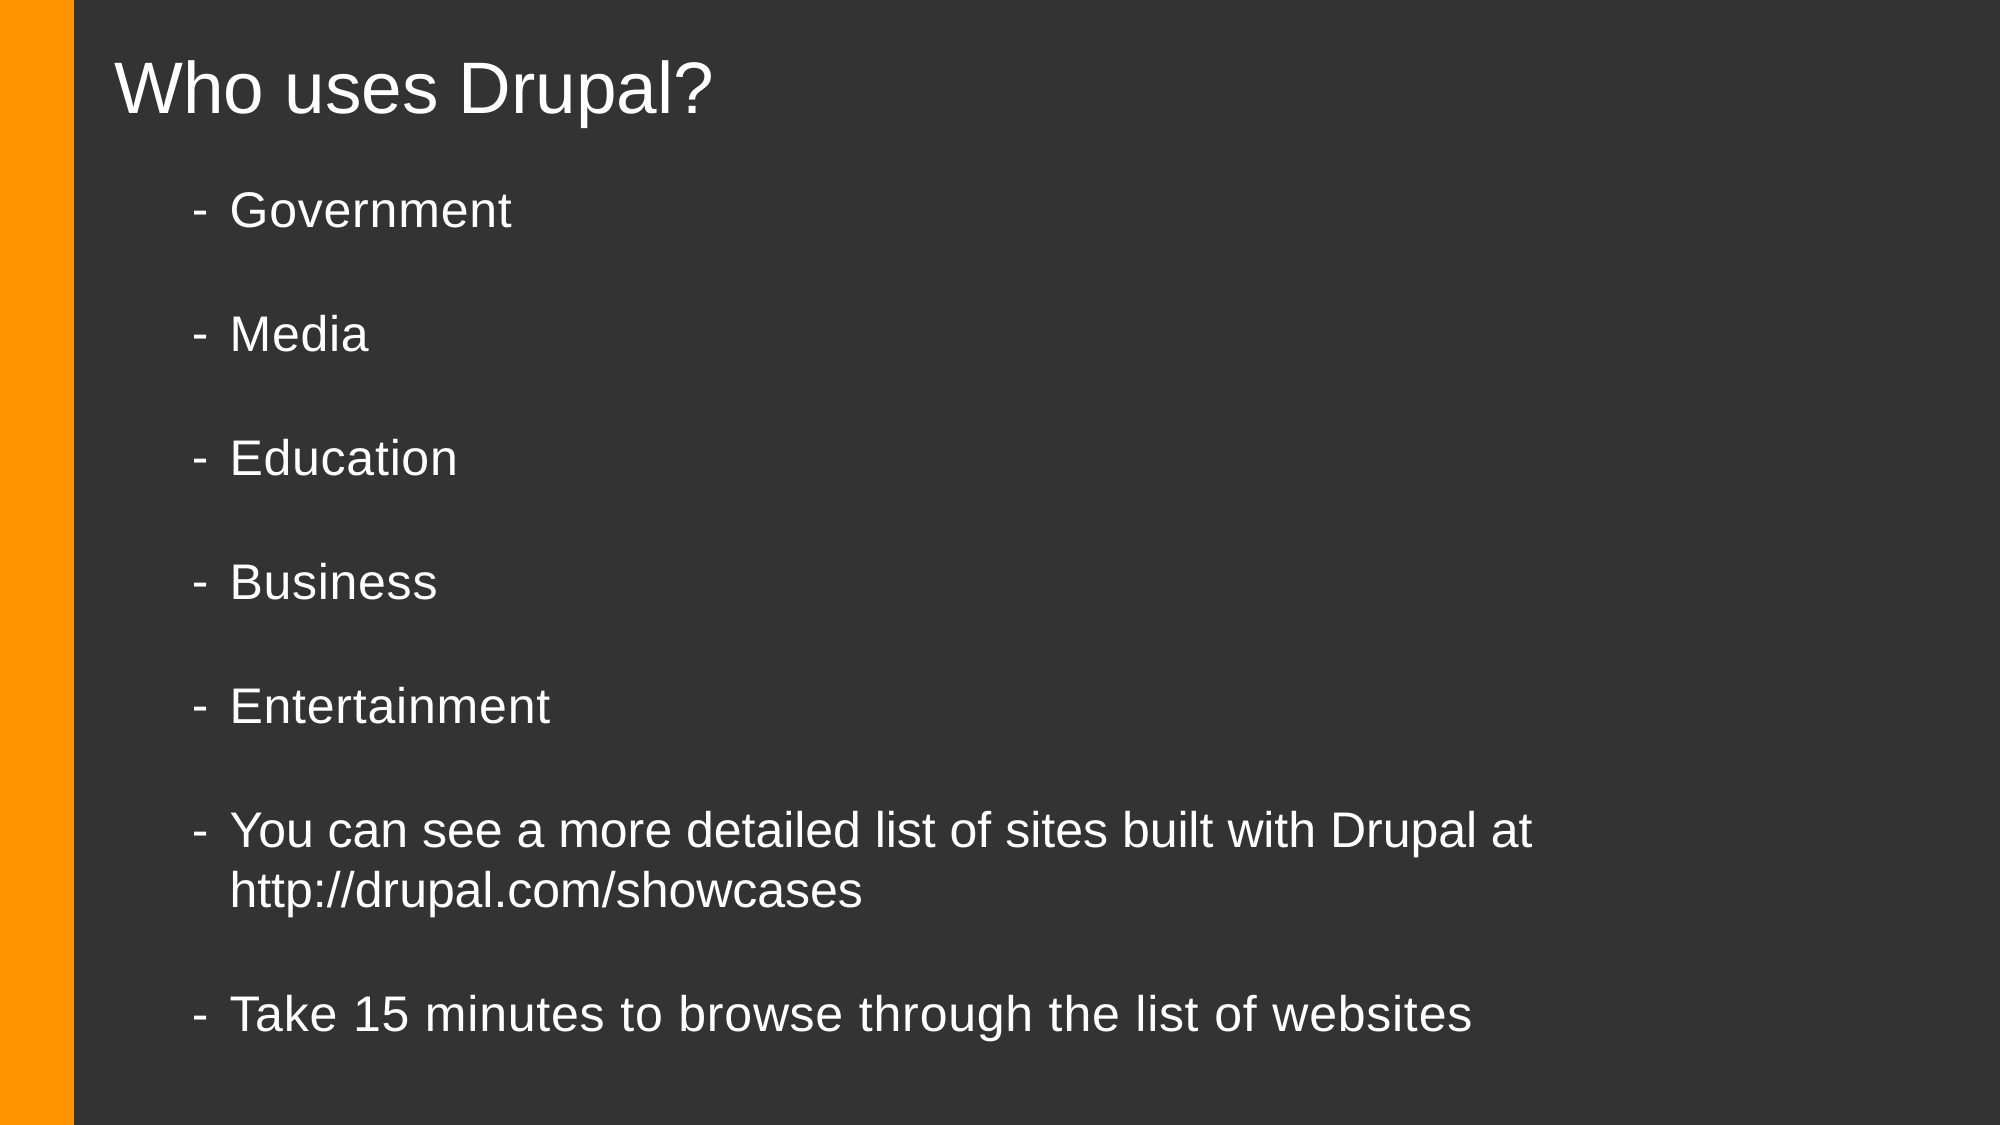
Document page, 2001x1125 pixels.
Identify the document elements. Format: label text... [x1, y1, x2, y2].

title Who uses Drupal? [112, 37, 1363, 229]
text_box Government Media Education Business Entertainment You can see a more detailed list of sites built with Drupal at http://drupal.com/showcases Take 15 minutes to browse through the list of websites [189, 174, 1625, 1104]
